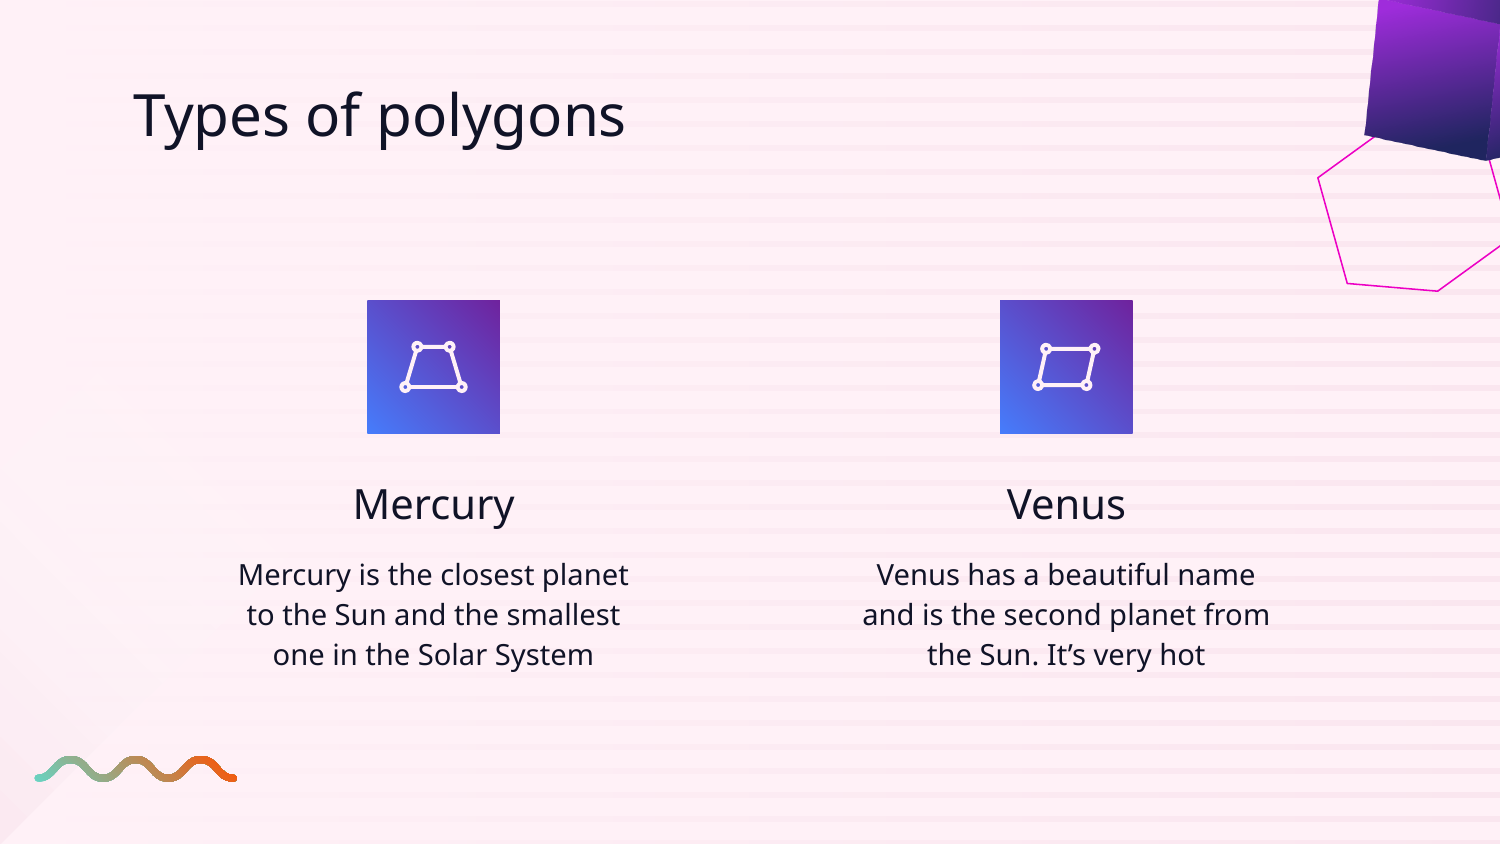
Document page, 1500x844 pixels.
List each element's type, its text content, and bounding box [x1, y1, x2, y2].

subtitle Venus has a beautiful name and is the second planet from the Sun. It’s very hot [838, 535, 1295, 682]
text_box [367, 300, 500, 434]
picture [1364, 0, 1500, 161]
subtitle Venus [838, 455, 1295, 535]
text_box [1000, 300, 1133, 434]
title Types of polygons [118, 63, 1382, 161]
text_box [1032, 342, 1101, 392]
text_box [399, 340, 468, 394]
subtitle Mercury is the closest planet to the Sun and the smallest one in the Solar System [205, 535, 662, 682]
subtitle Mercury [205, 455, 662, 535]
